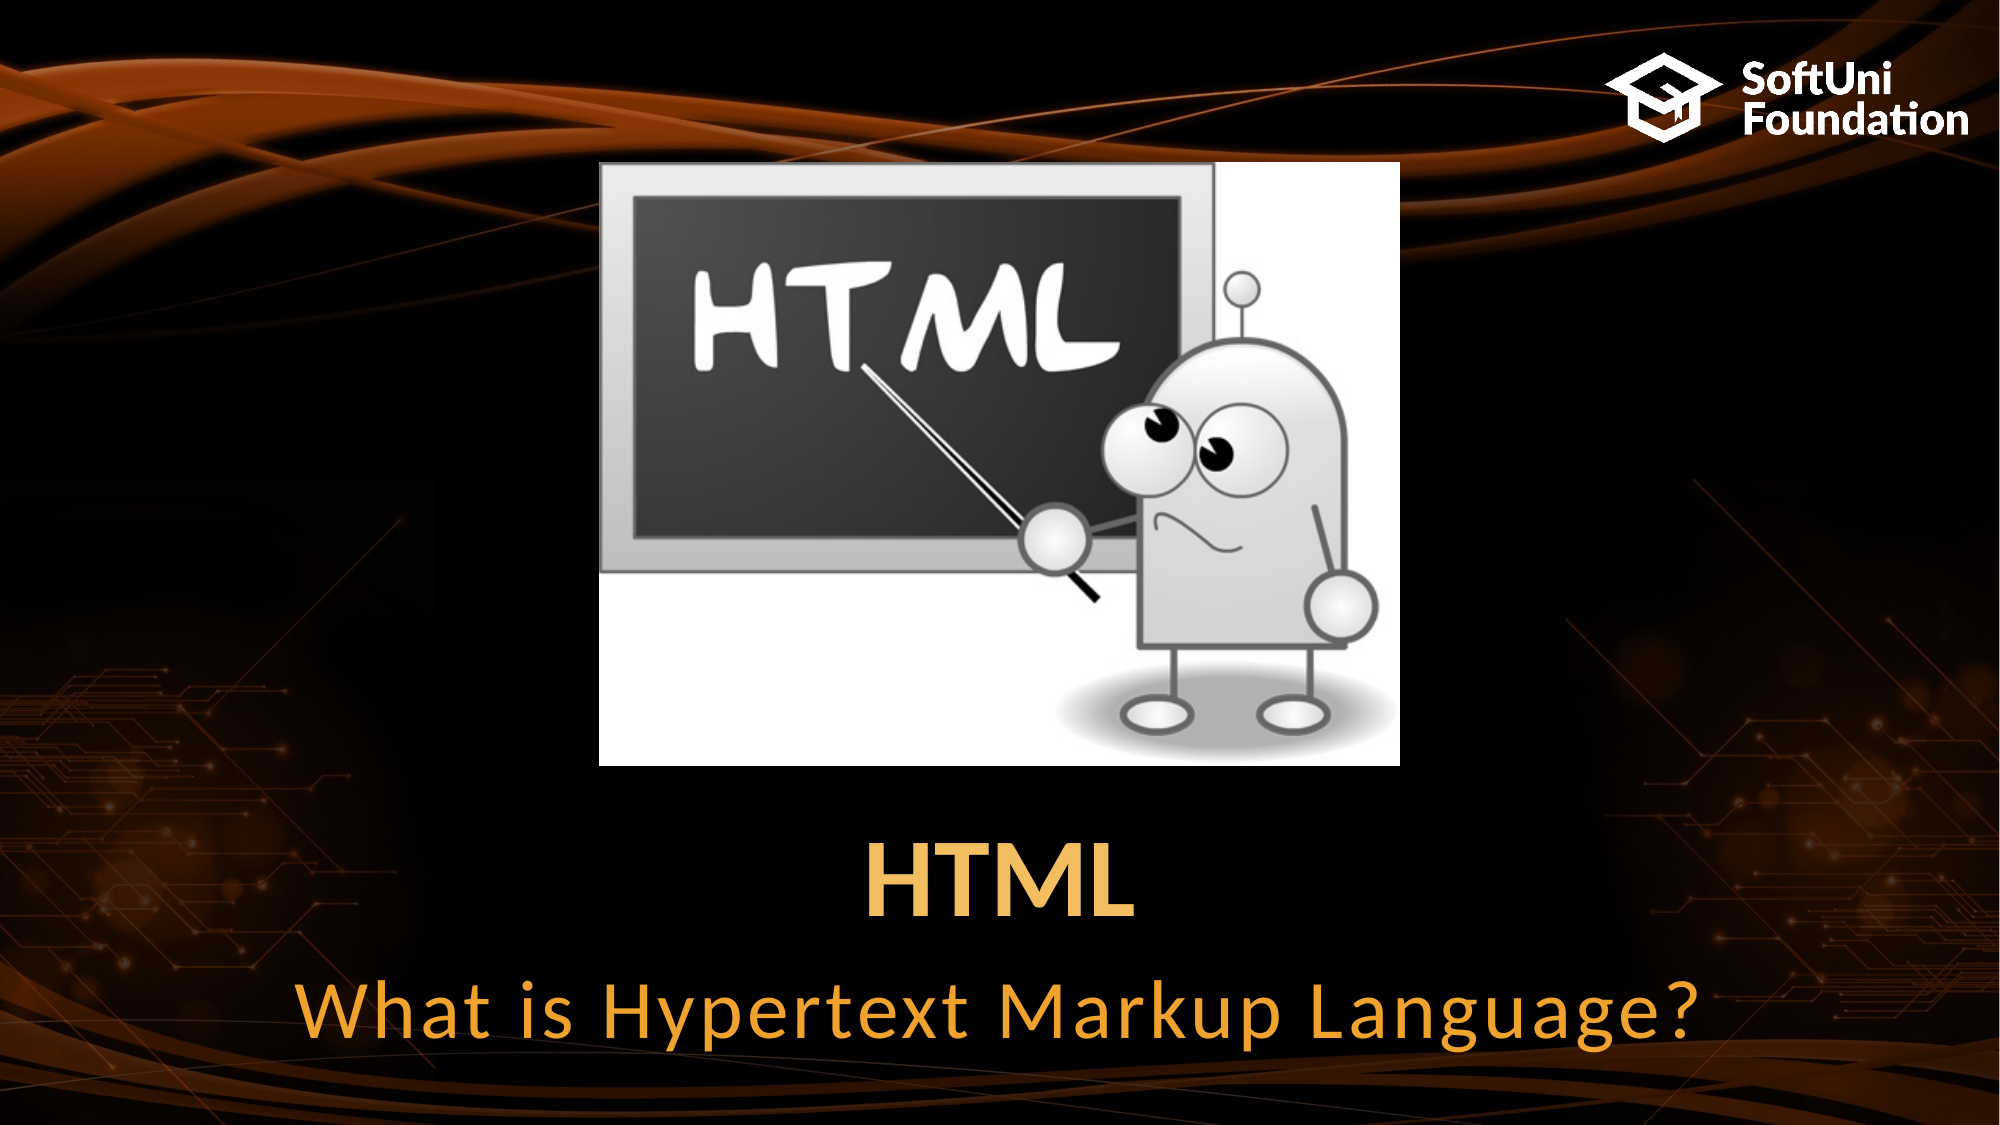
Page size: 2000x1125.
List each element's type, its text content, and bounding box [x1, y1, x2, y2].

picture [0, 0, 2000, 1125]
list What is Hypertext Markup Language? [266, 944, 1733, 1057]
title HTML [266, 812, 1733, 944]
